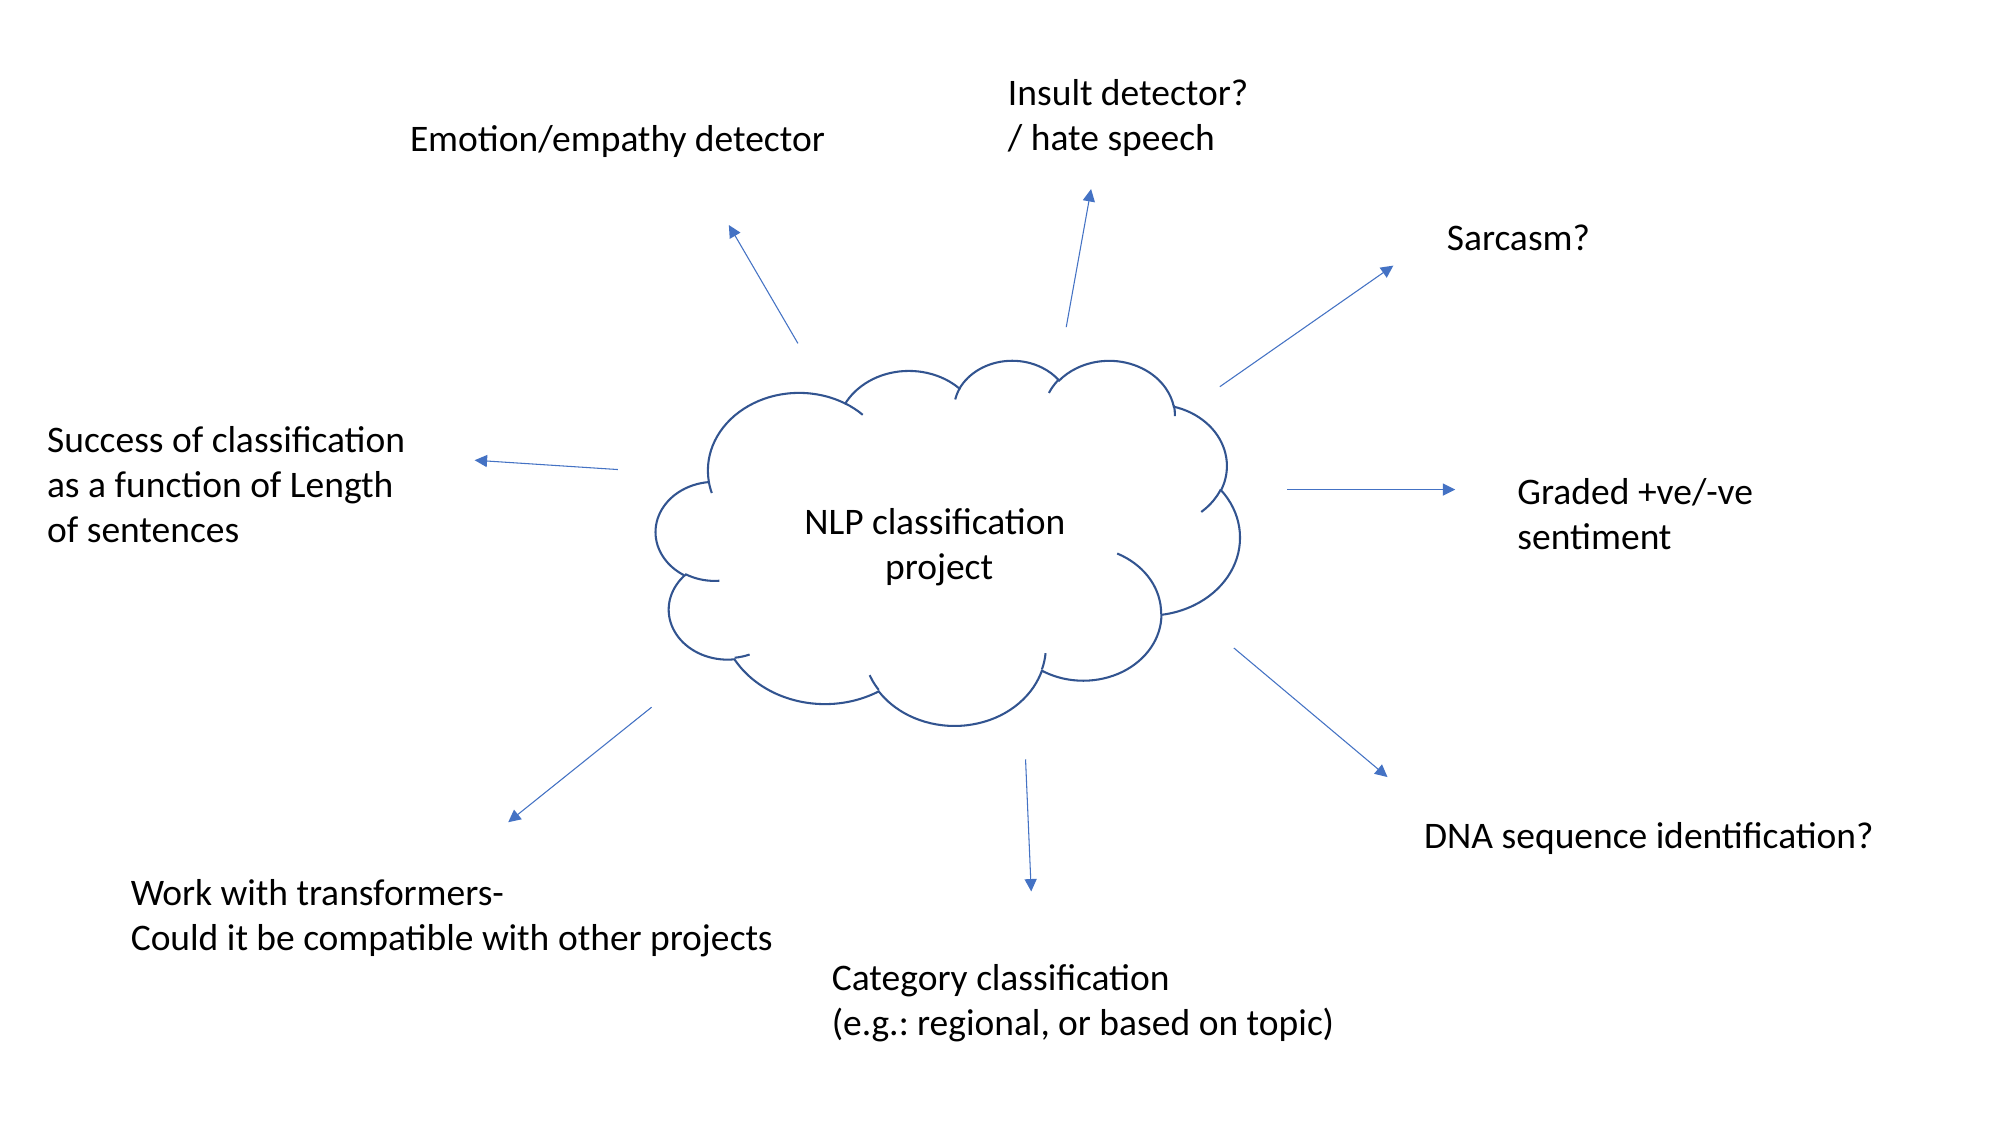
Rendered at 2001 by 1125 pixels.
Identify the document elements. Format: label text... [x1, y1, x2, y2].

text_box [474, 460, 618, 470]
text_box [728, 225, 798, 344]
text_box Insult detector? / hate speech [993, 60, 1264, 166]
text_box Work with transformers- Could it be compatible with other projects [116, 860, 789, 966]
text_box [1219, 265, 1394, 387]
text_box DNA sequence identification? [1409, 804, 1898, 864]
text_box Success of classification as a function of Length of sentences [32, 407, 442, 558]
text_box [654, 359, 1242, 727]
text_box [1066, 189, 1092, 328]
text_box Emotion/empathy detector [395, 106, 841, 212]
text_box Sarcasm? [1432, 205, 1606, 266]
text_box Graded +ve/-ve sentiment [1502, 459, 1869, 564]
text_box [1025, 759, 1032, 892]
text_box Category classification (e.g.: regional, or based on topic) [817, 945, 1359, 1051]
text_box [1233, 647, 1388, 778]
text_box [508, 707, 652, 823]
text_box NLP classification project [789, 489, 1089, 595]
